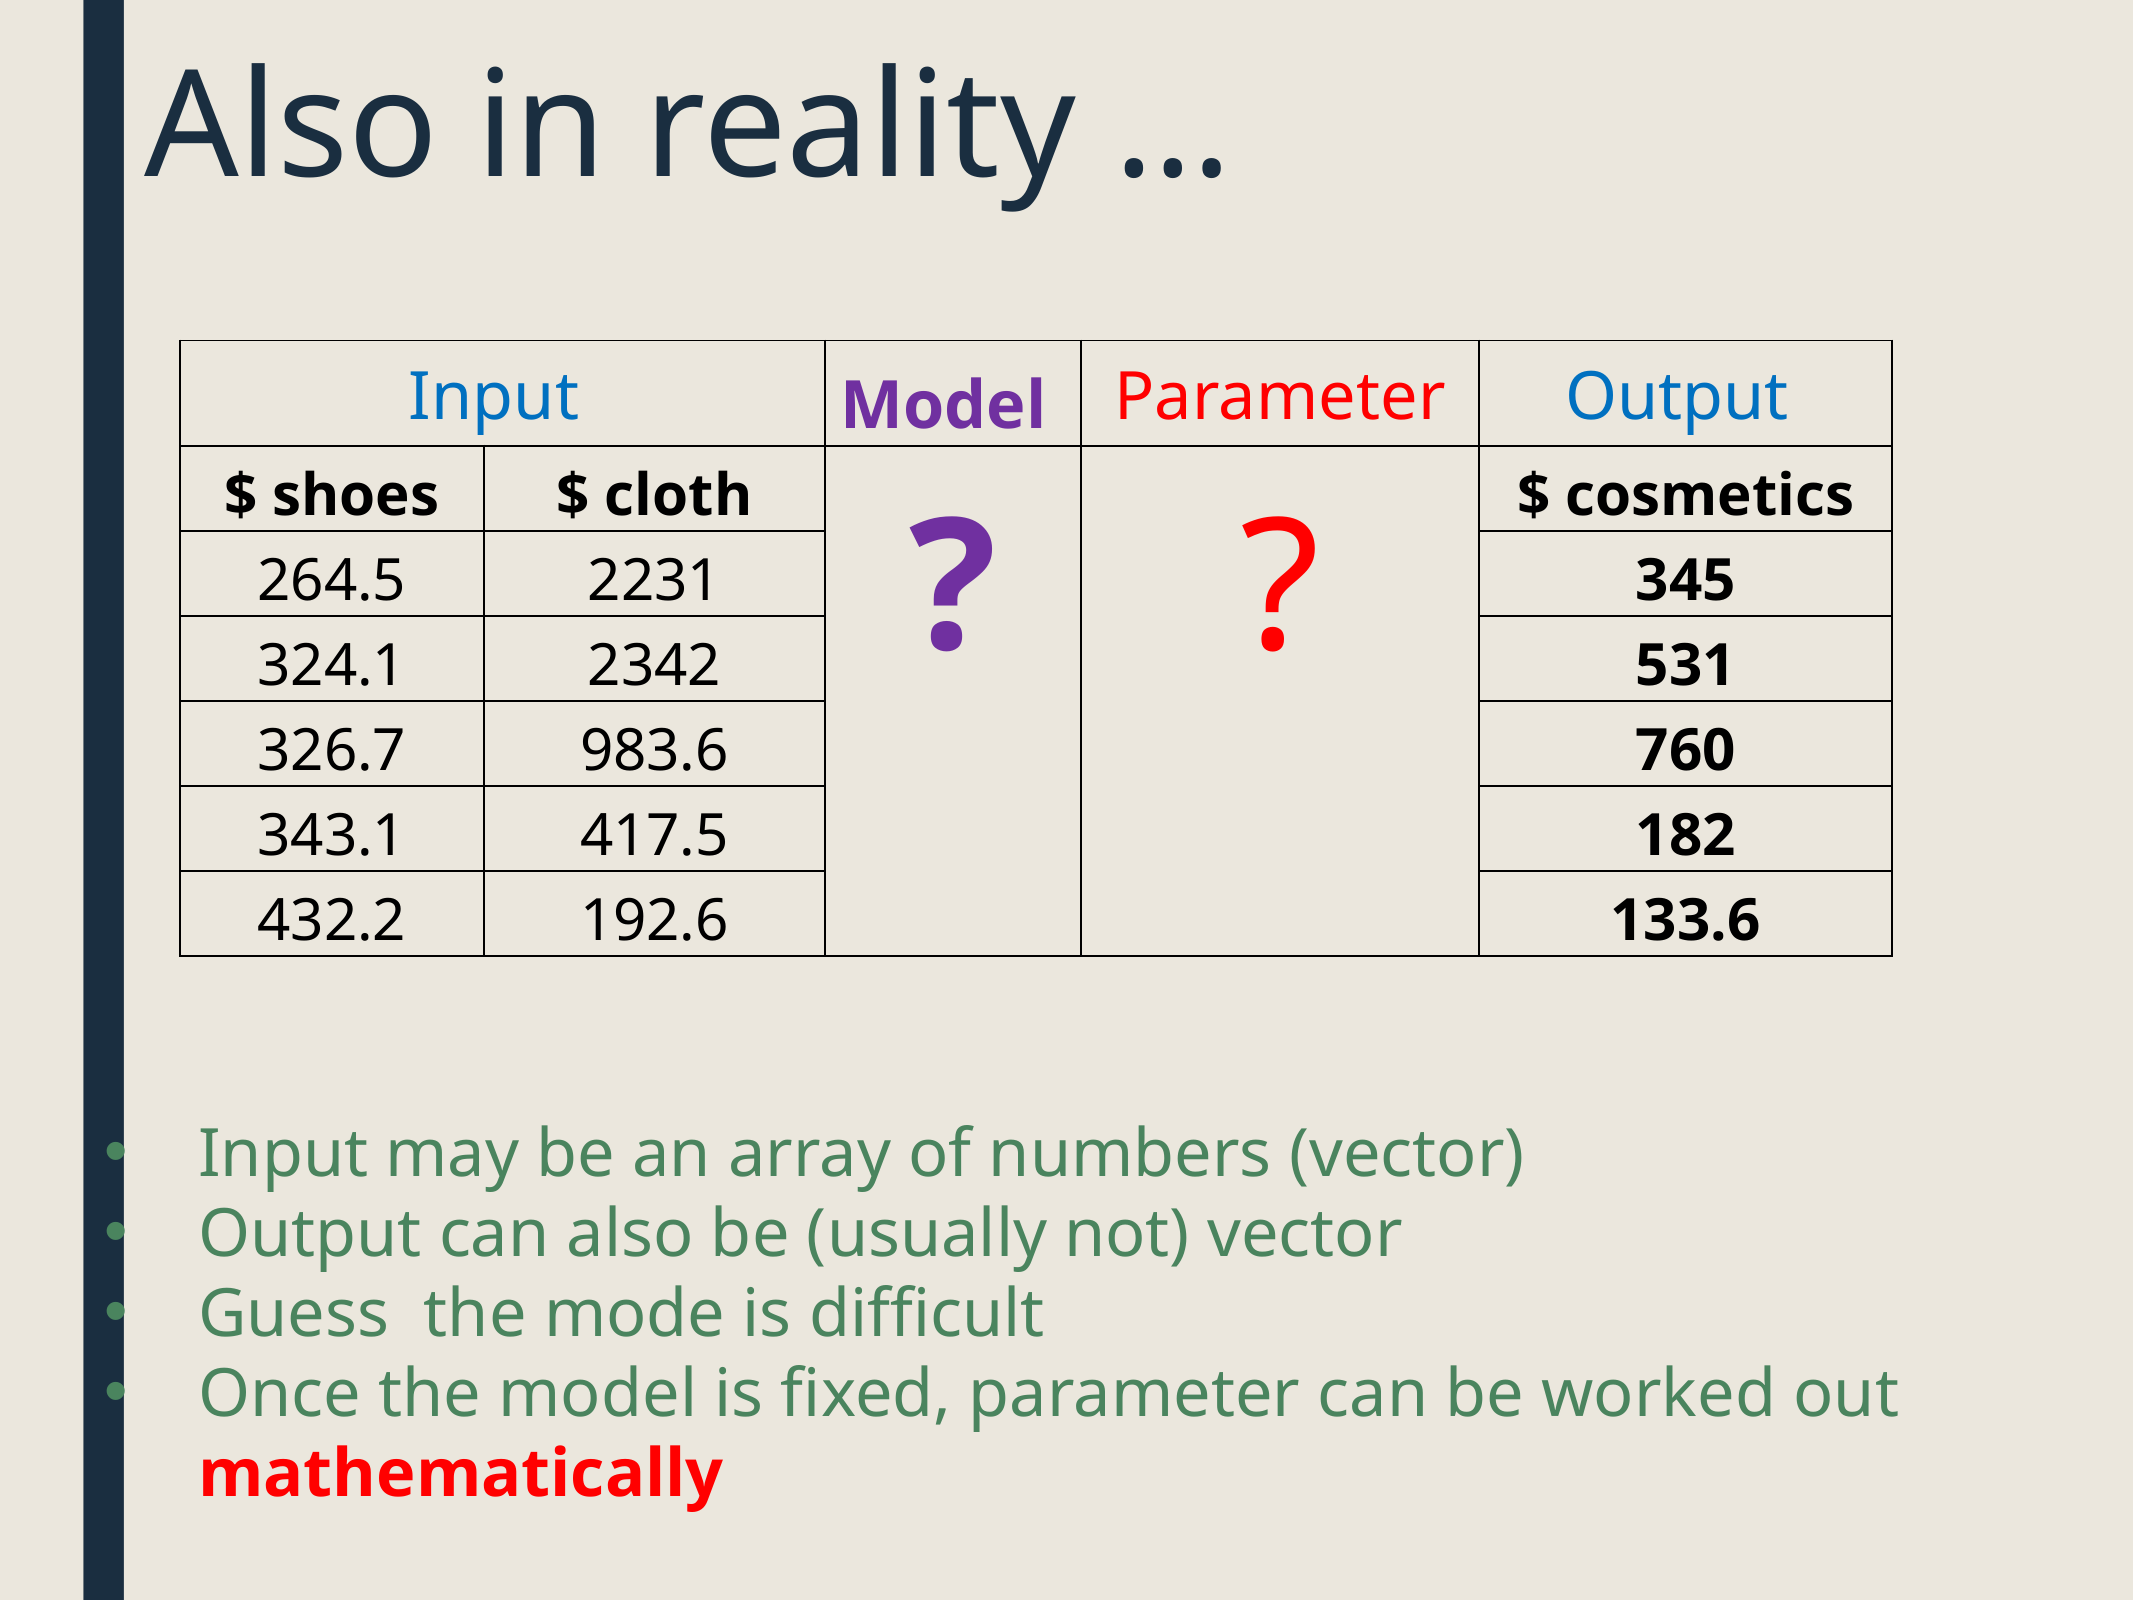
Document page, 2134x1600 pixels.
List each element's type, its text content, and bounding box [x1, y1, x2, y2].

table_header Model [826, 341, 1080, 445]
table_cell 2231 [485, 532, 824, 615]
table_cell 182 [1480, 787, 1891, 870]
table_cell 760 [1480, 702, 1891, 785]
table_cell 432.2 [181, 872, 483, 955]
table_cell 983.6 [485, 702, 824, 785]
text_box Input may be an array of numbers (vector) Output can also be (usually not) vector Guess the mode is difficult Once the model is fixed, parameter can be worked out mathematically [96, 1101, 2018, 1519]
table_cell 326.7 [181, 702, 483, 785]
table_cell 133.6 [1480, 872, 1891, 955]
table_cell $ cloth [485, 447, 824, 530]
table_cell 531 [1480, 617, 1891, 700]
table_cell 2342 [485, 617, 824, 700]
table_header Output [1480, 341, 1891, 445]
table_cell 324.1 [181, 617, 483, 700]
table_header Input [181, 341, 824, 445]
table_cell 192.6 [485, 872, 824, 955]
table_cell 345 [1480, 532, 1891, 615]
table_cell 417.5 [485, 787, 824, 870]
table_cell $ cosmetics [1480, 447, 1891, 530]
table_cell ? [826, 447, 1080, 955]
table_header Parameter [1082, 341, 1478, 445]
table_cell 264.5 [181, 532, 483, 615]
table_cell ? [1082, 447, 1478, 955]
table_cell 343.1 [181, 787, 483, 870]
title Also in reality … [129, 41, 2134, 442]
table_cell $ shoes [181, 447, 483, 530]
